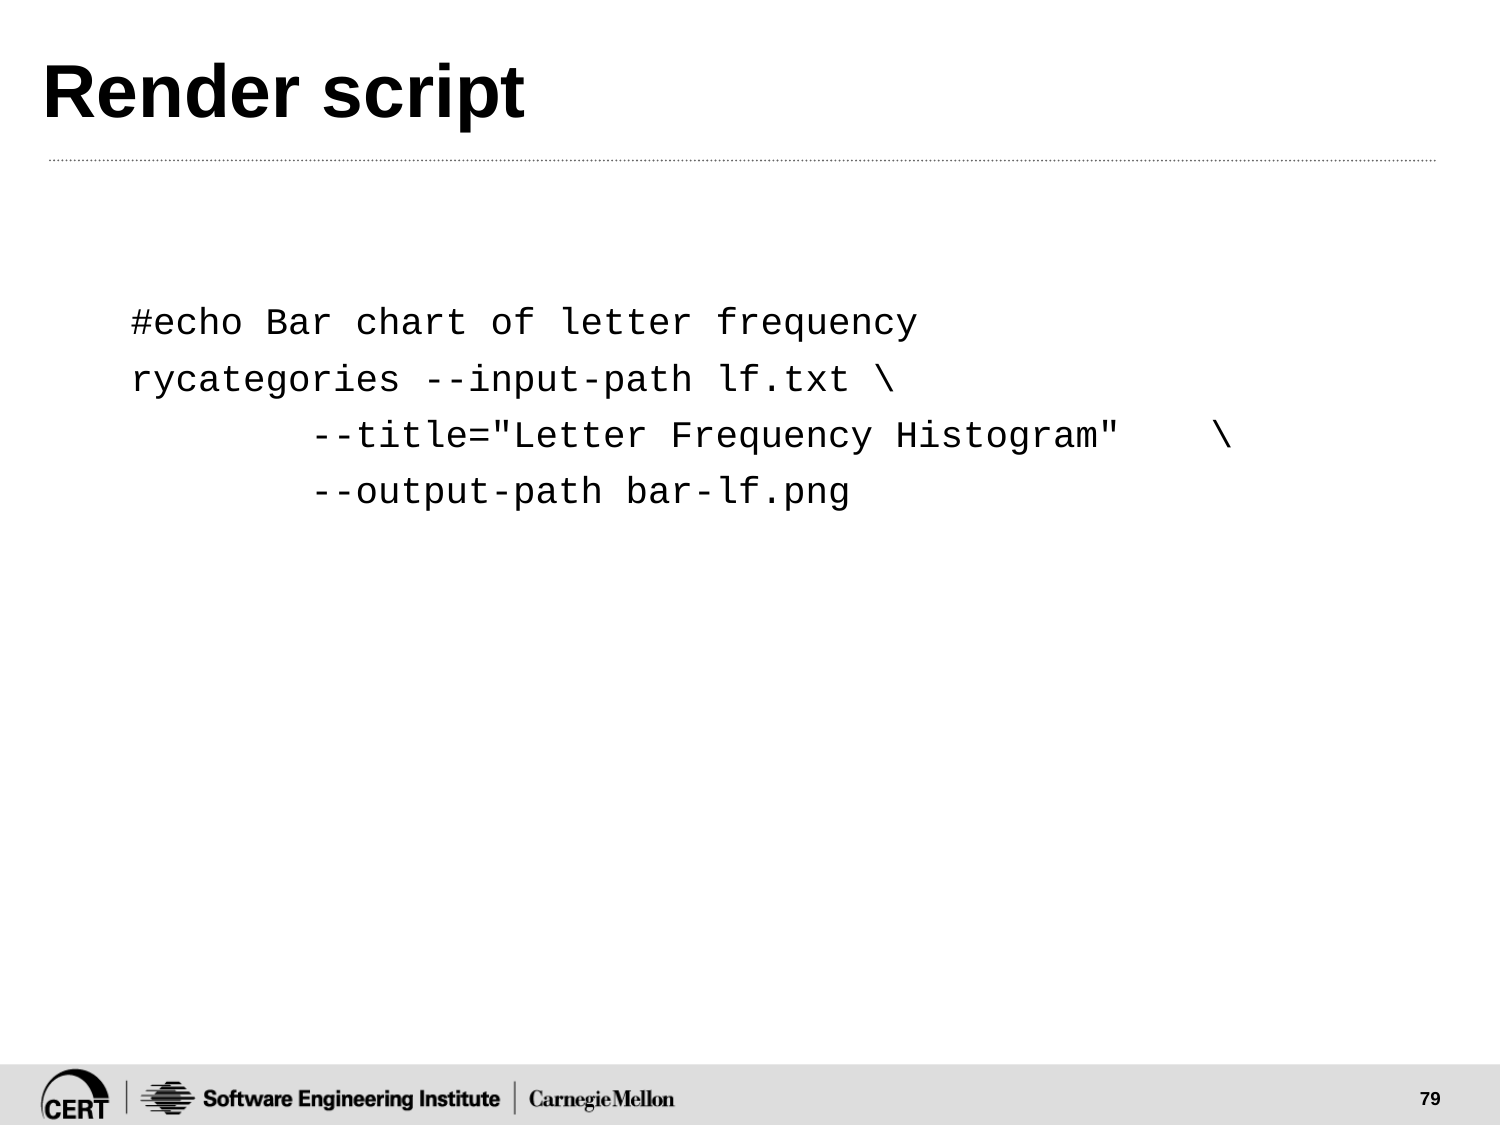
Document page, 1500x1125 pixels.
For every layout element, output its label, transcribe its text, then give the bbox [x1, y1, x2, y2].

text_box #echo Bar chart of letter frequency rycategories --input-path lf.txt \ --title="Letter Frequency Histogram" \ --output-path bar-lf.png [115, 177, 1391, 575]
picture [24, 1065, 688, 1125]
title Render script [42, 37, 1433, 155]
